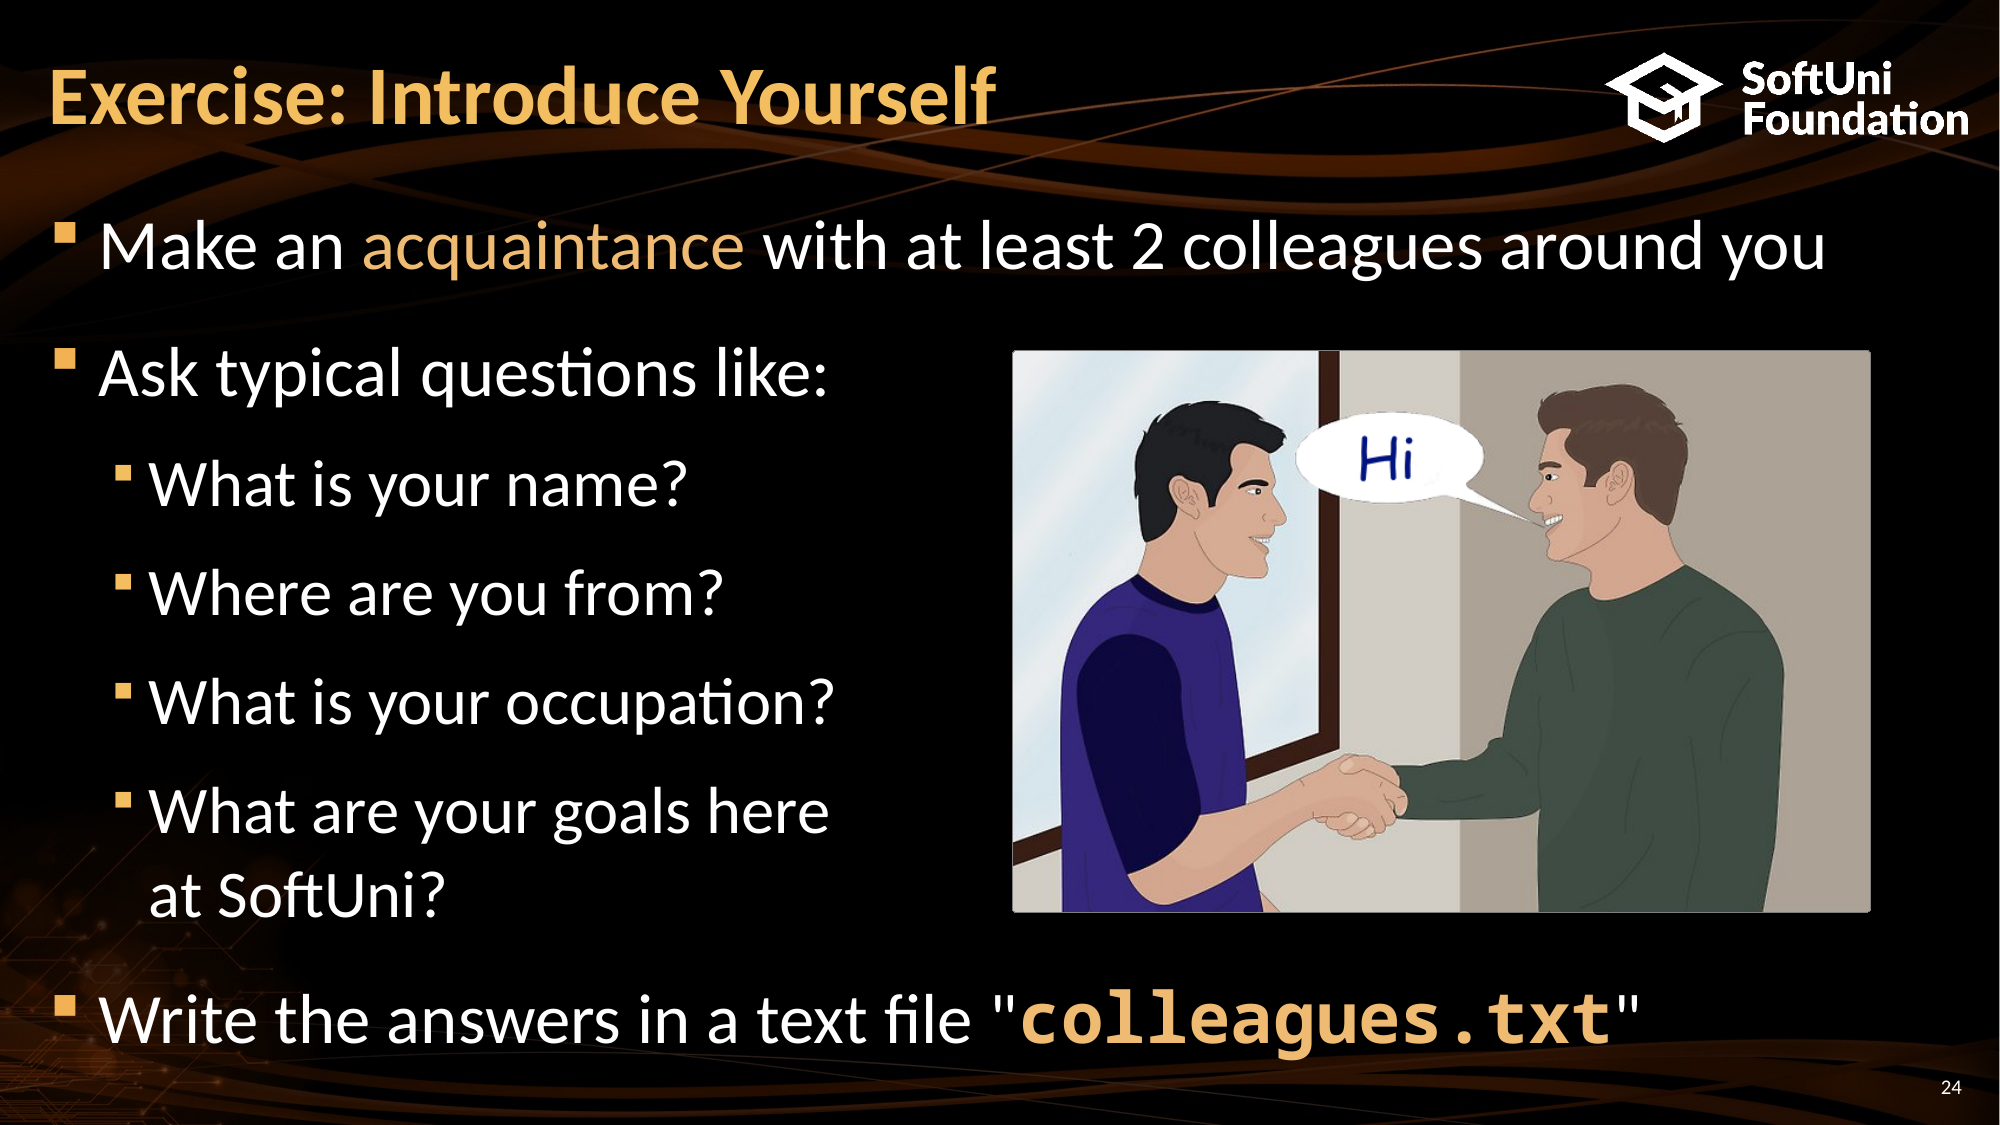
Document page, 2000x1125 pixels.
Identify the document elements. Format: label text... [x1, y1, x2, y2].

list Make an acquaintance with at least 2 colleagues around you Ask typical questions like: What is your name? Where are you from? What is your occupation? What are your goals here at SoftUni? Write the answers in a text file "colleagues.txt" [31, 188, 1968, 1103]
title Exercise: Introduce Yourself [30, 6, 1602, 189]
picture [0, 0, 2000, 1125]
